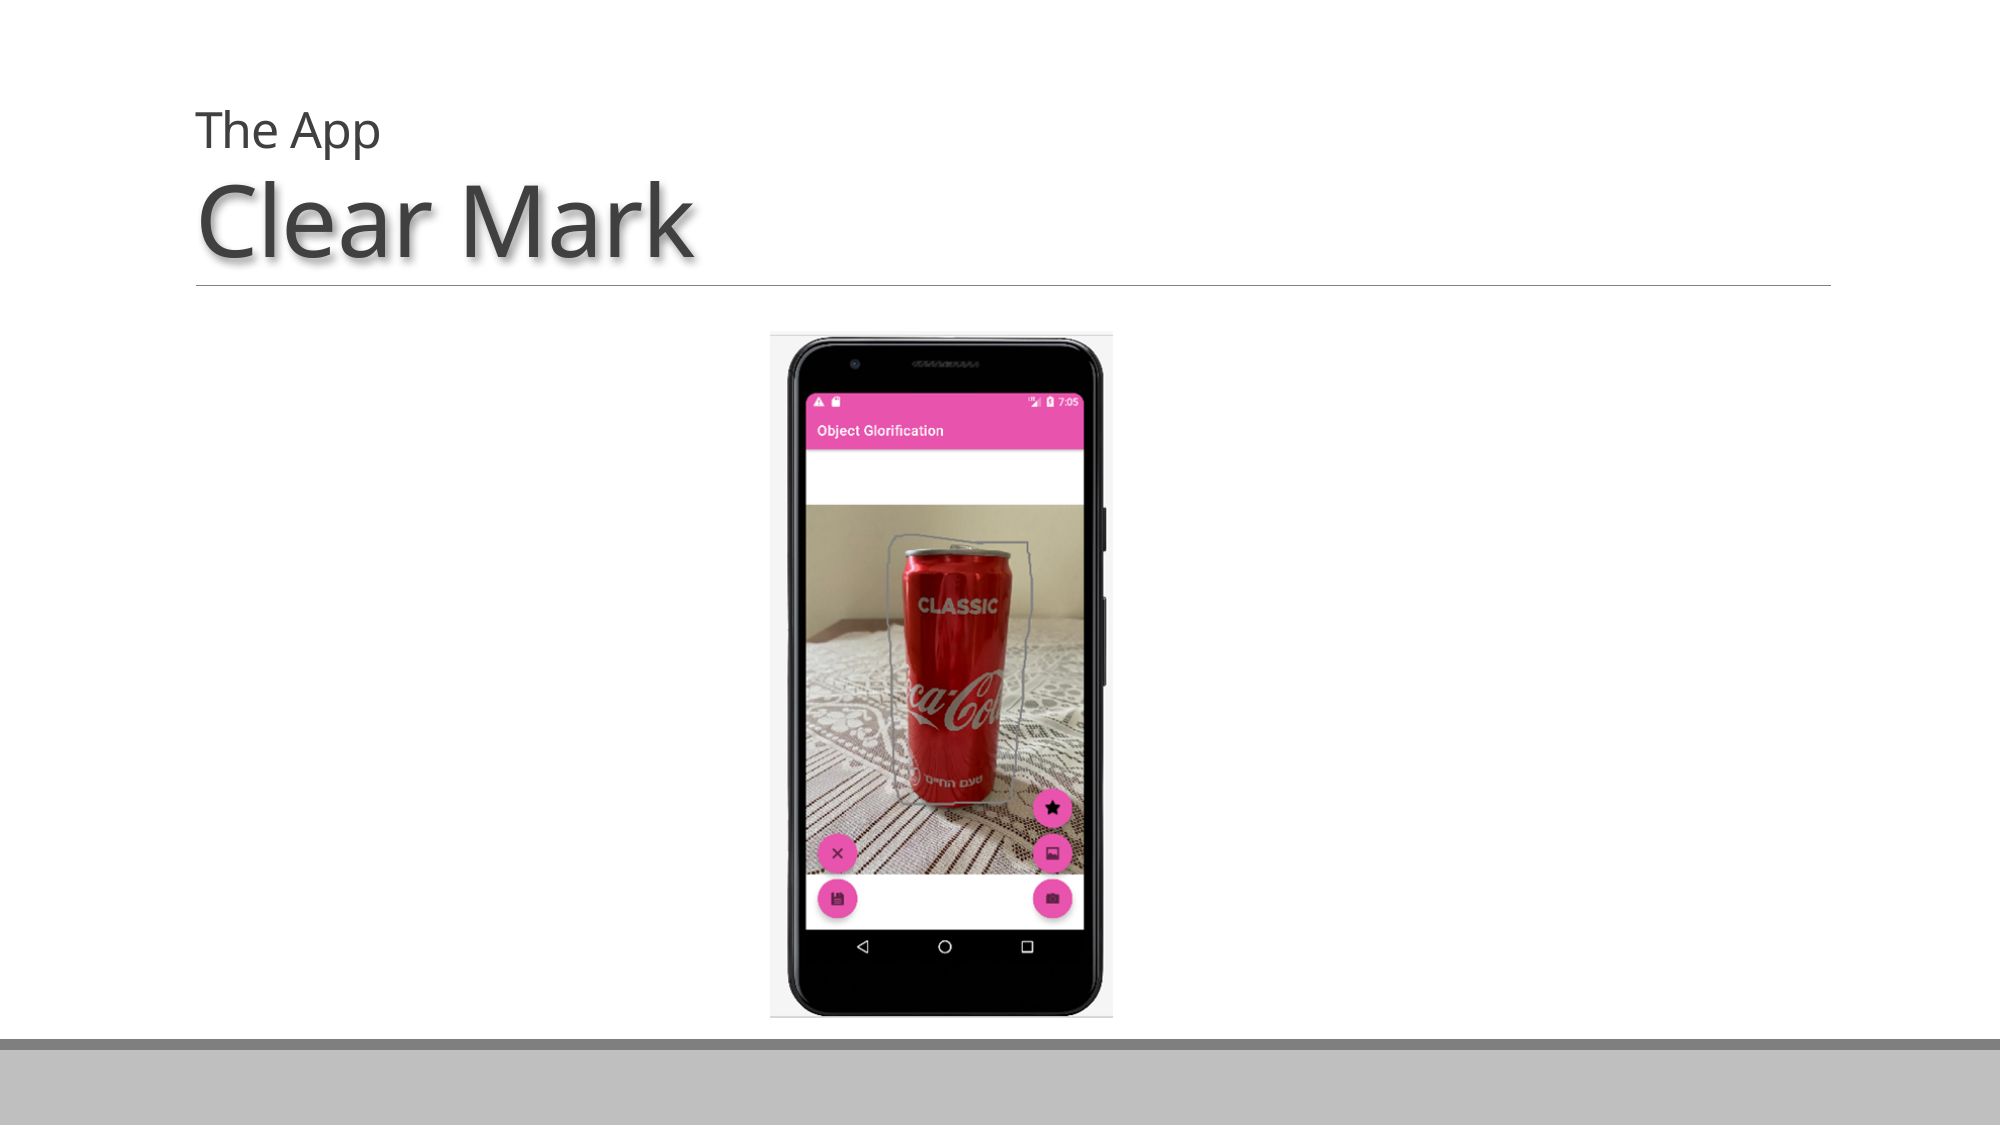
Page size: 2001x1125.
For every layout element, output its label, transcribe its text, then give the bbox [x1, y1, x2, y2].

picture [770, 331, 1113, 1018]
title The App [180, 70, 1830, 166]
text_box Clear Mark [179, 46, 1830, 285]
